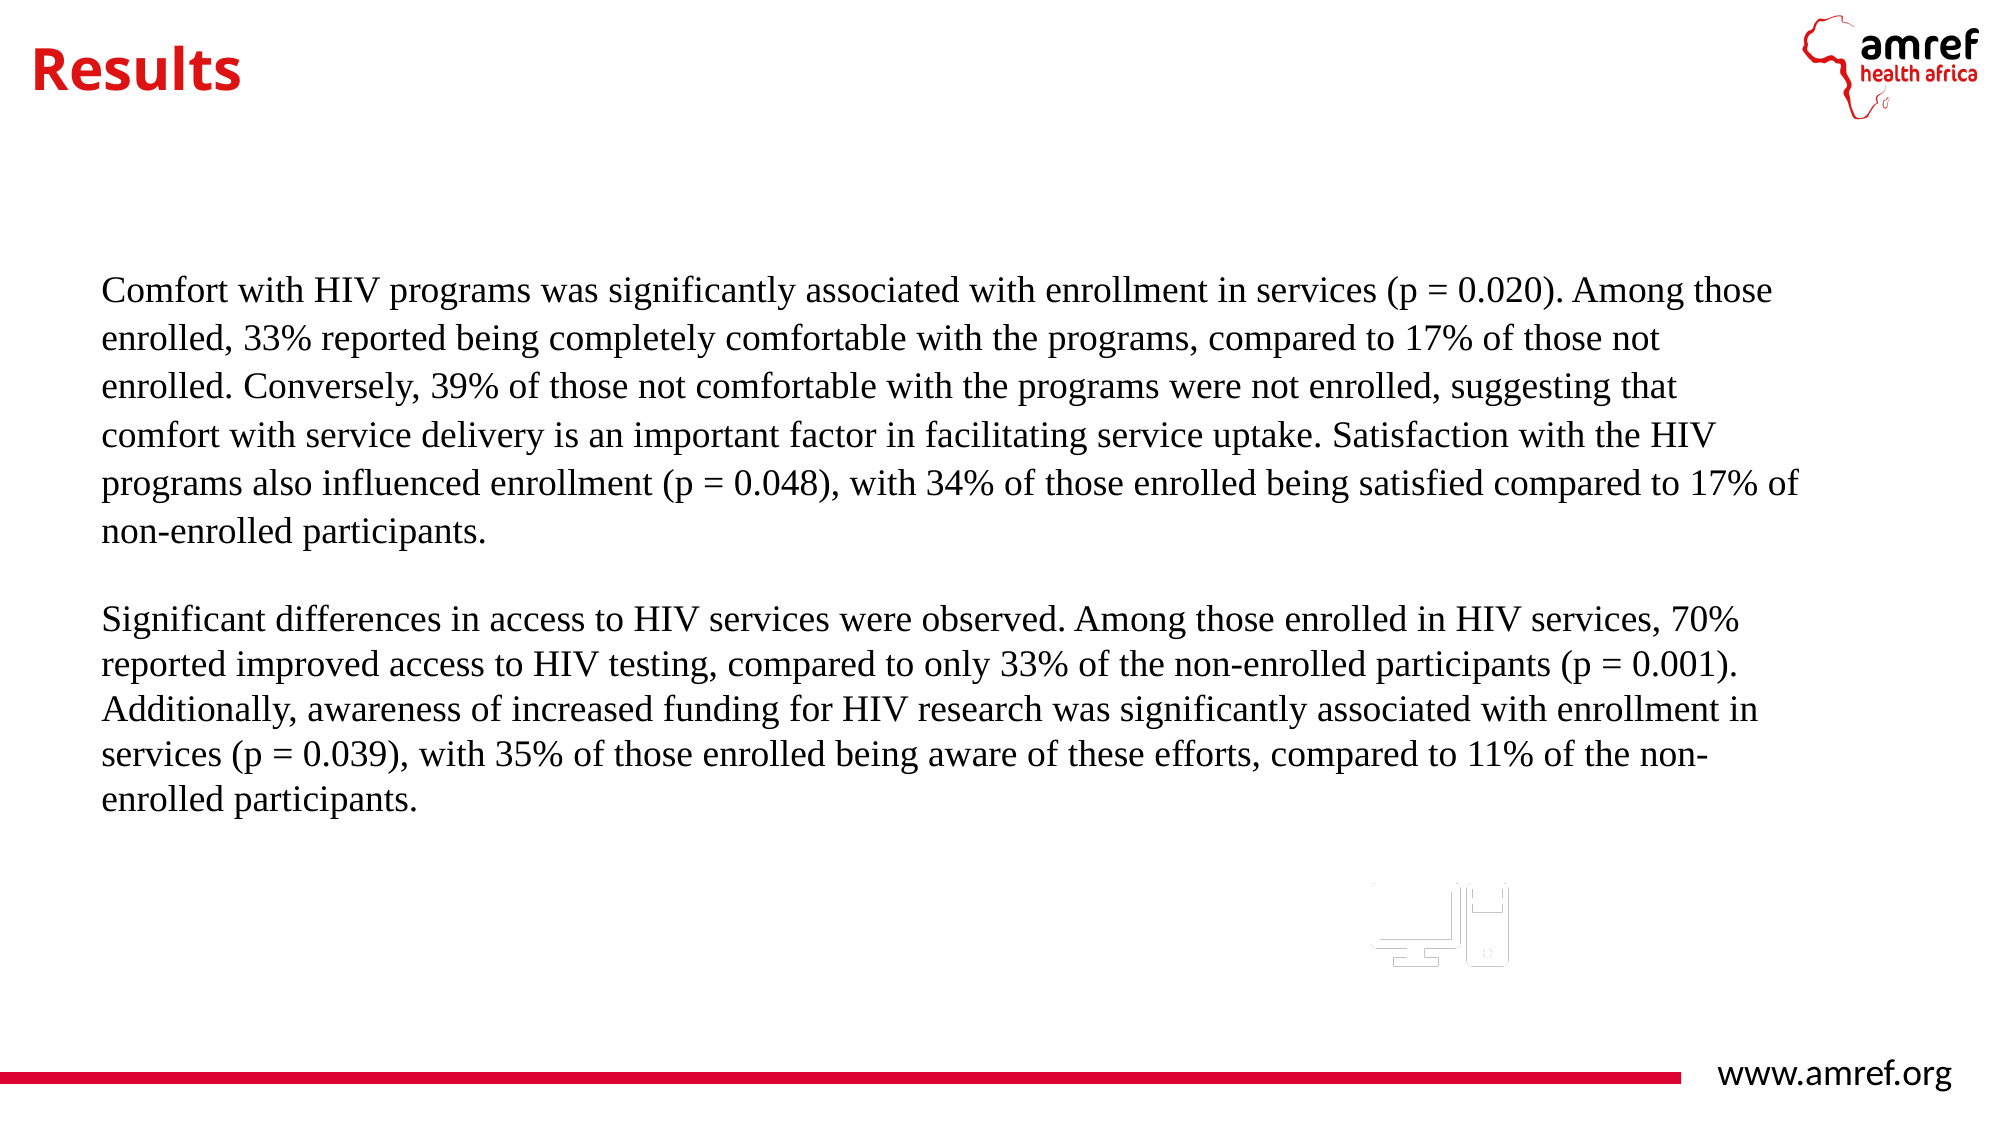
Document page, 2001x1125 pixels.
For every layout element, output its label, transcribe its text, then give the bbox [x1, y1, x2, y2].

text_box www.amref.org [1702, 1040, 1968, 1101]
text_box Comfort with HIV programs was significantly associated with enrollment in services (p = 0.020). Among those enrolled, 33% reported being completely comfortable with the programs, compared to 17% of those not enrolled. Conversely, 39% of those not comfortable with the programs were not enrolled, suggesting that comfort with service delivery is an important factor in facilitating service uptake. Satisfaction with the HIV programs also influenced enrollment (p = 0.048), with 34% of those enrolled being satisfied compared to 17% of non-enrolled participants. Significant differences in access to HIV services were observed. Among those enrolled in HIV services, 70% reported improved access to HIV testing, compared to only 33% of the non-enrolled participants (p = 0.001). Additionally, awareness of increased funding for HIV research was significantly associated with enrollment in services (p = 0.039), with 35% of those enrolled being aware of these efforts, compared to 11% of the non-enrolled participants. [86, 254, 1817, 826]
picture [0, 1072, 1682, 1084]
text_box Results [16, 24, 1666, 110]
picture [1368, 853, 1511, 996]
picture [1797, 1, 1984, 133]
